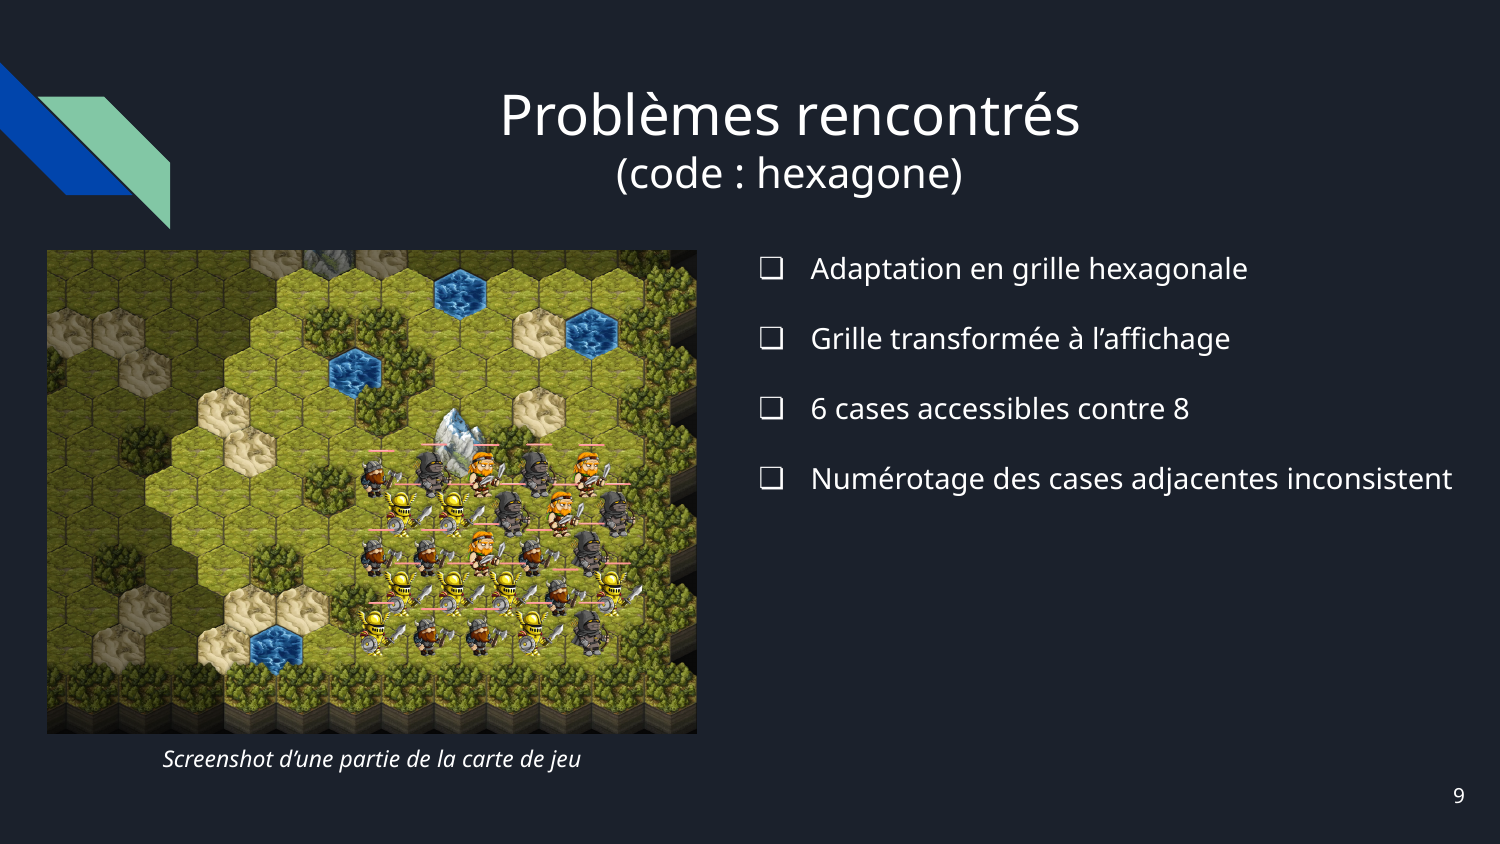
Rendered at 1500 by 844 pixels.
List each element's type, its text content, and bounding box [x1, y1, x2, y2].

text_box Adaptation en grille hexagonale Grille transformée à l’affichage 6 cases accessibles contre 8 Numérotage des cases adjacentes inconsistent [720, 235, 1485, 830]
title Problèmes rencontrés (code : hexagone) [212, 64, 1368, 215]
text_box Screenshot d’une partie de la carte de jeu [78, 741, 667, 781]
picture [47, 250, 698, 734]
